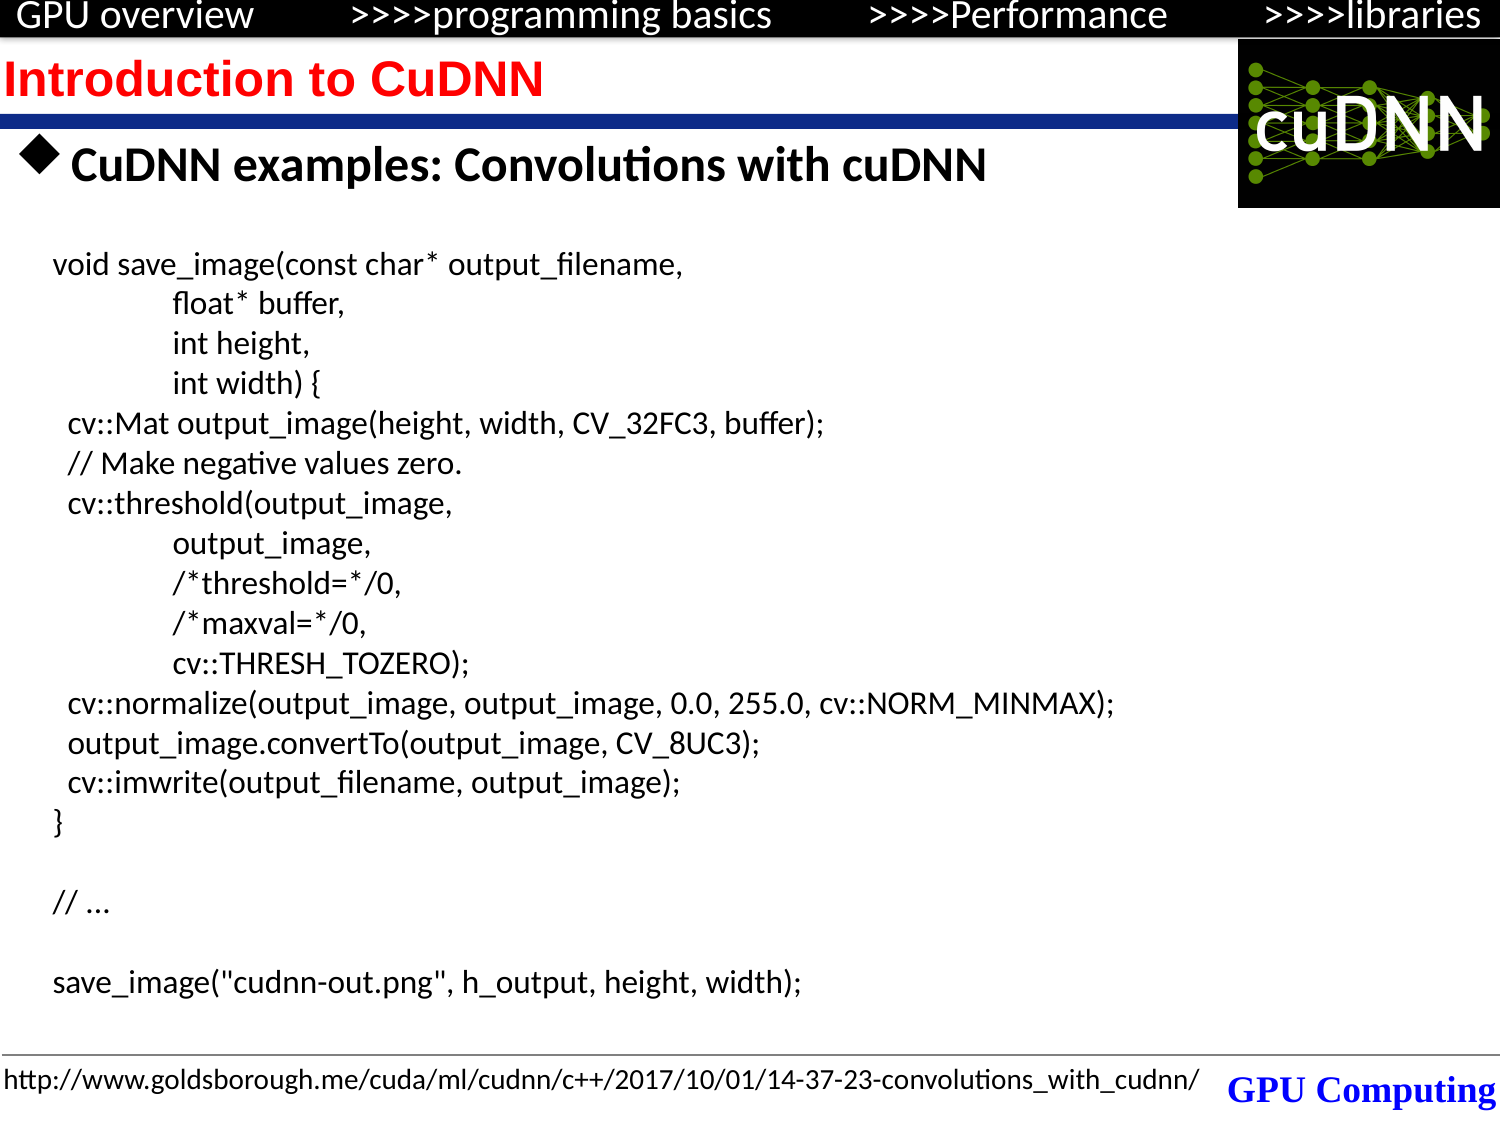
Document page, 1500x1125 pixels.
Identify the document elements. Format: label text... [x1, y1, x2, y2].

picture [1238, 39, 1500, 208]
text_box http://www.goldsborough.me/cuda/ml/cudnn/c++/2017/10/01/14-37-23-convolutions_with_cudnn/ [0, 1052, 1500, 1103]
text_box void save_image(const char* output_filename, float* buffer, int height, int width) { cv::Mat output_image(height, width, CV_32FC3, buffer); // Make negative values zero. cv::threshold(output_image, output_image, /*threshold=*/0, /*maxval=*/0, cv::THRESH_TOZERO); cv::normalize(output_image, output_image, 0.0, 255.0, cv::NORM_MINMAX); output_image.convertTo(output_image, CV_8UC3); cv::imwrite(output_filename, output_image); } // ... save_image("cudnn-out.png", h_output, height, width); [37, 234, 1476, 1008]
text_box CuDNN examples: Convolutions with cuDNN [0, 123, 1014, 199]
text_box Introduction to CuDNN [0, 39, 1236, 115]
